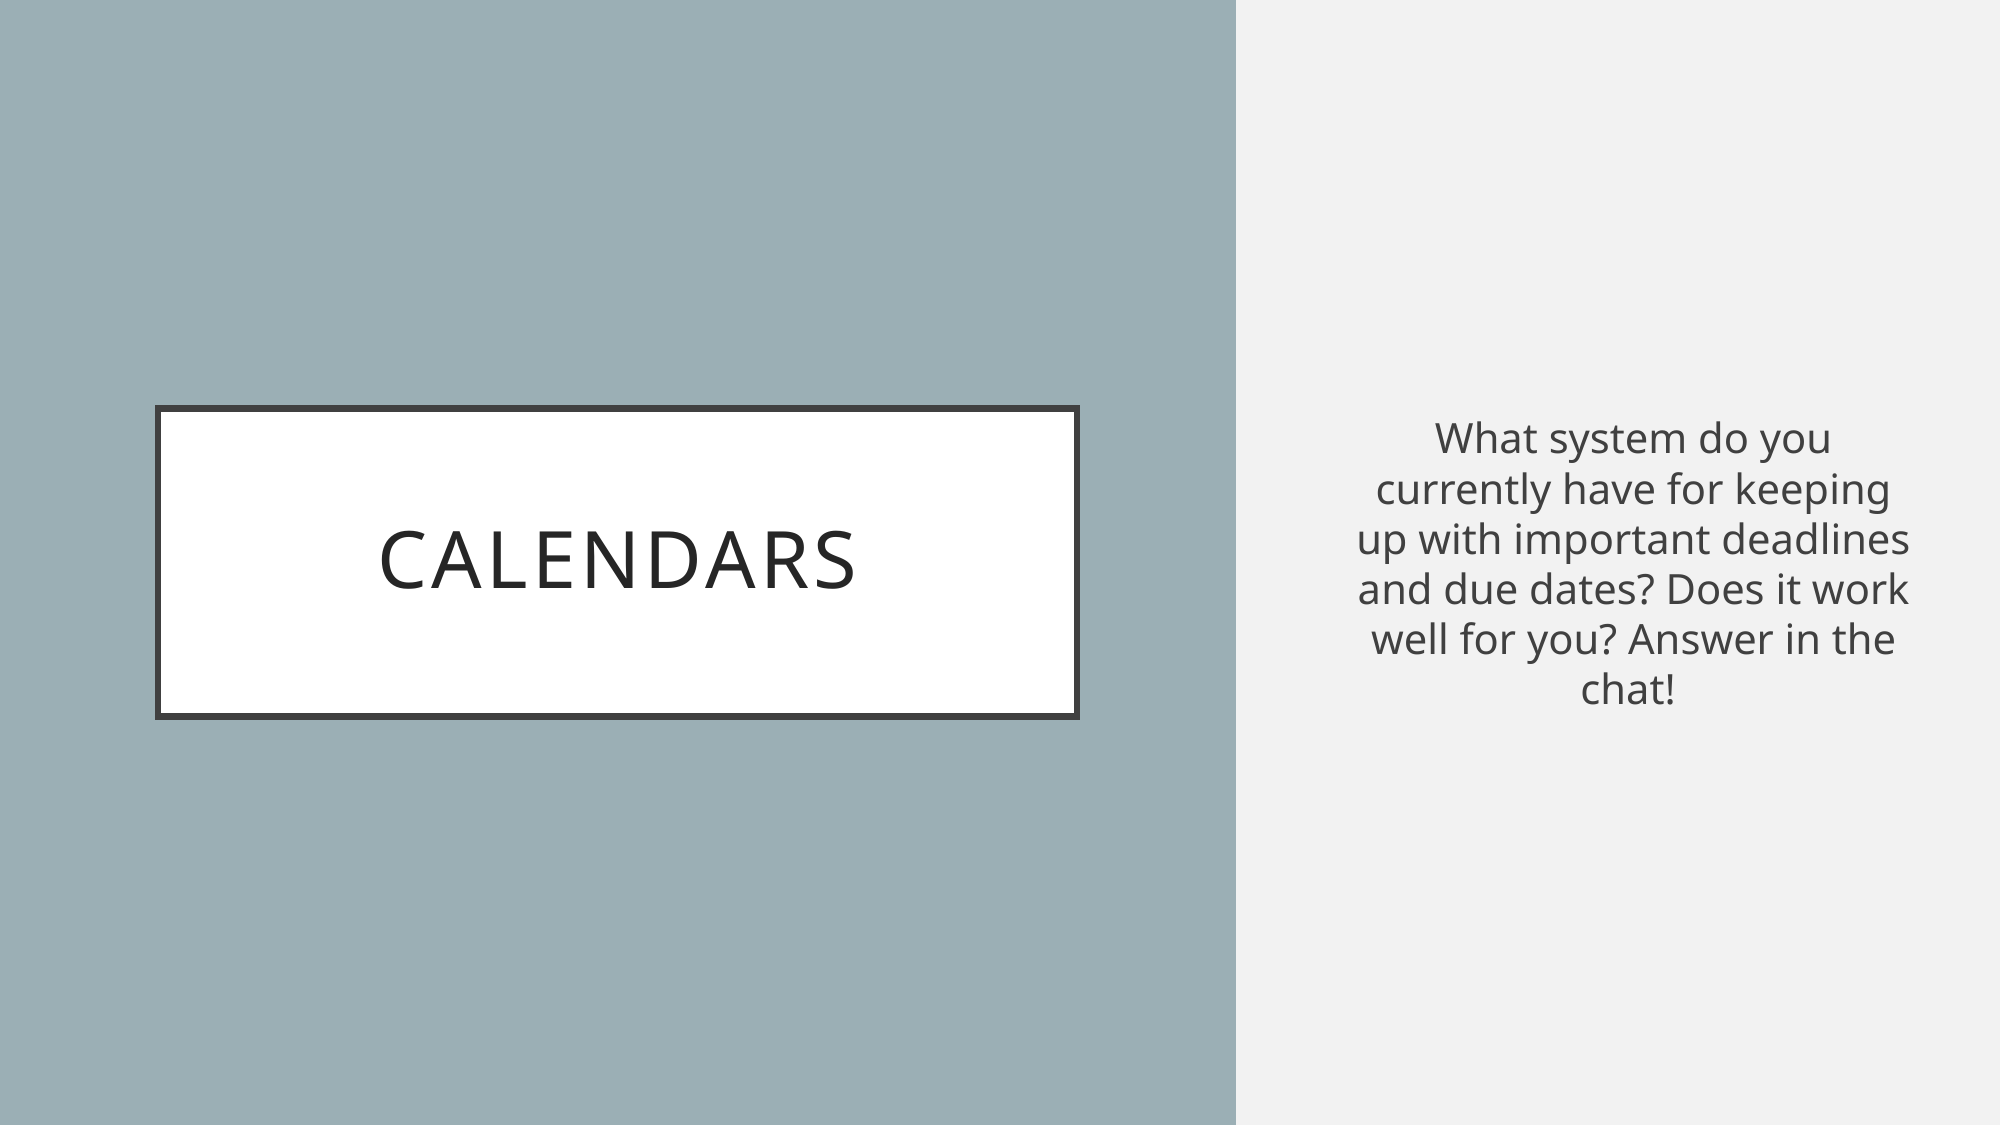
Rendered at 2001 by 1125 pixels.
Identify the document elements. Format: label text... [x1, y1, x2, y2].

text_box [1235, 0, 2000, 1125]
list What system do you currently have for keeping up with important deadlines and due dates? Does it work well for you? Answer in the chat! [1333, 356, 1934, 769]
title Calendars [155, 405, 1080, 720]
